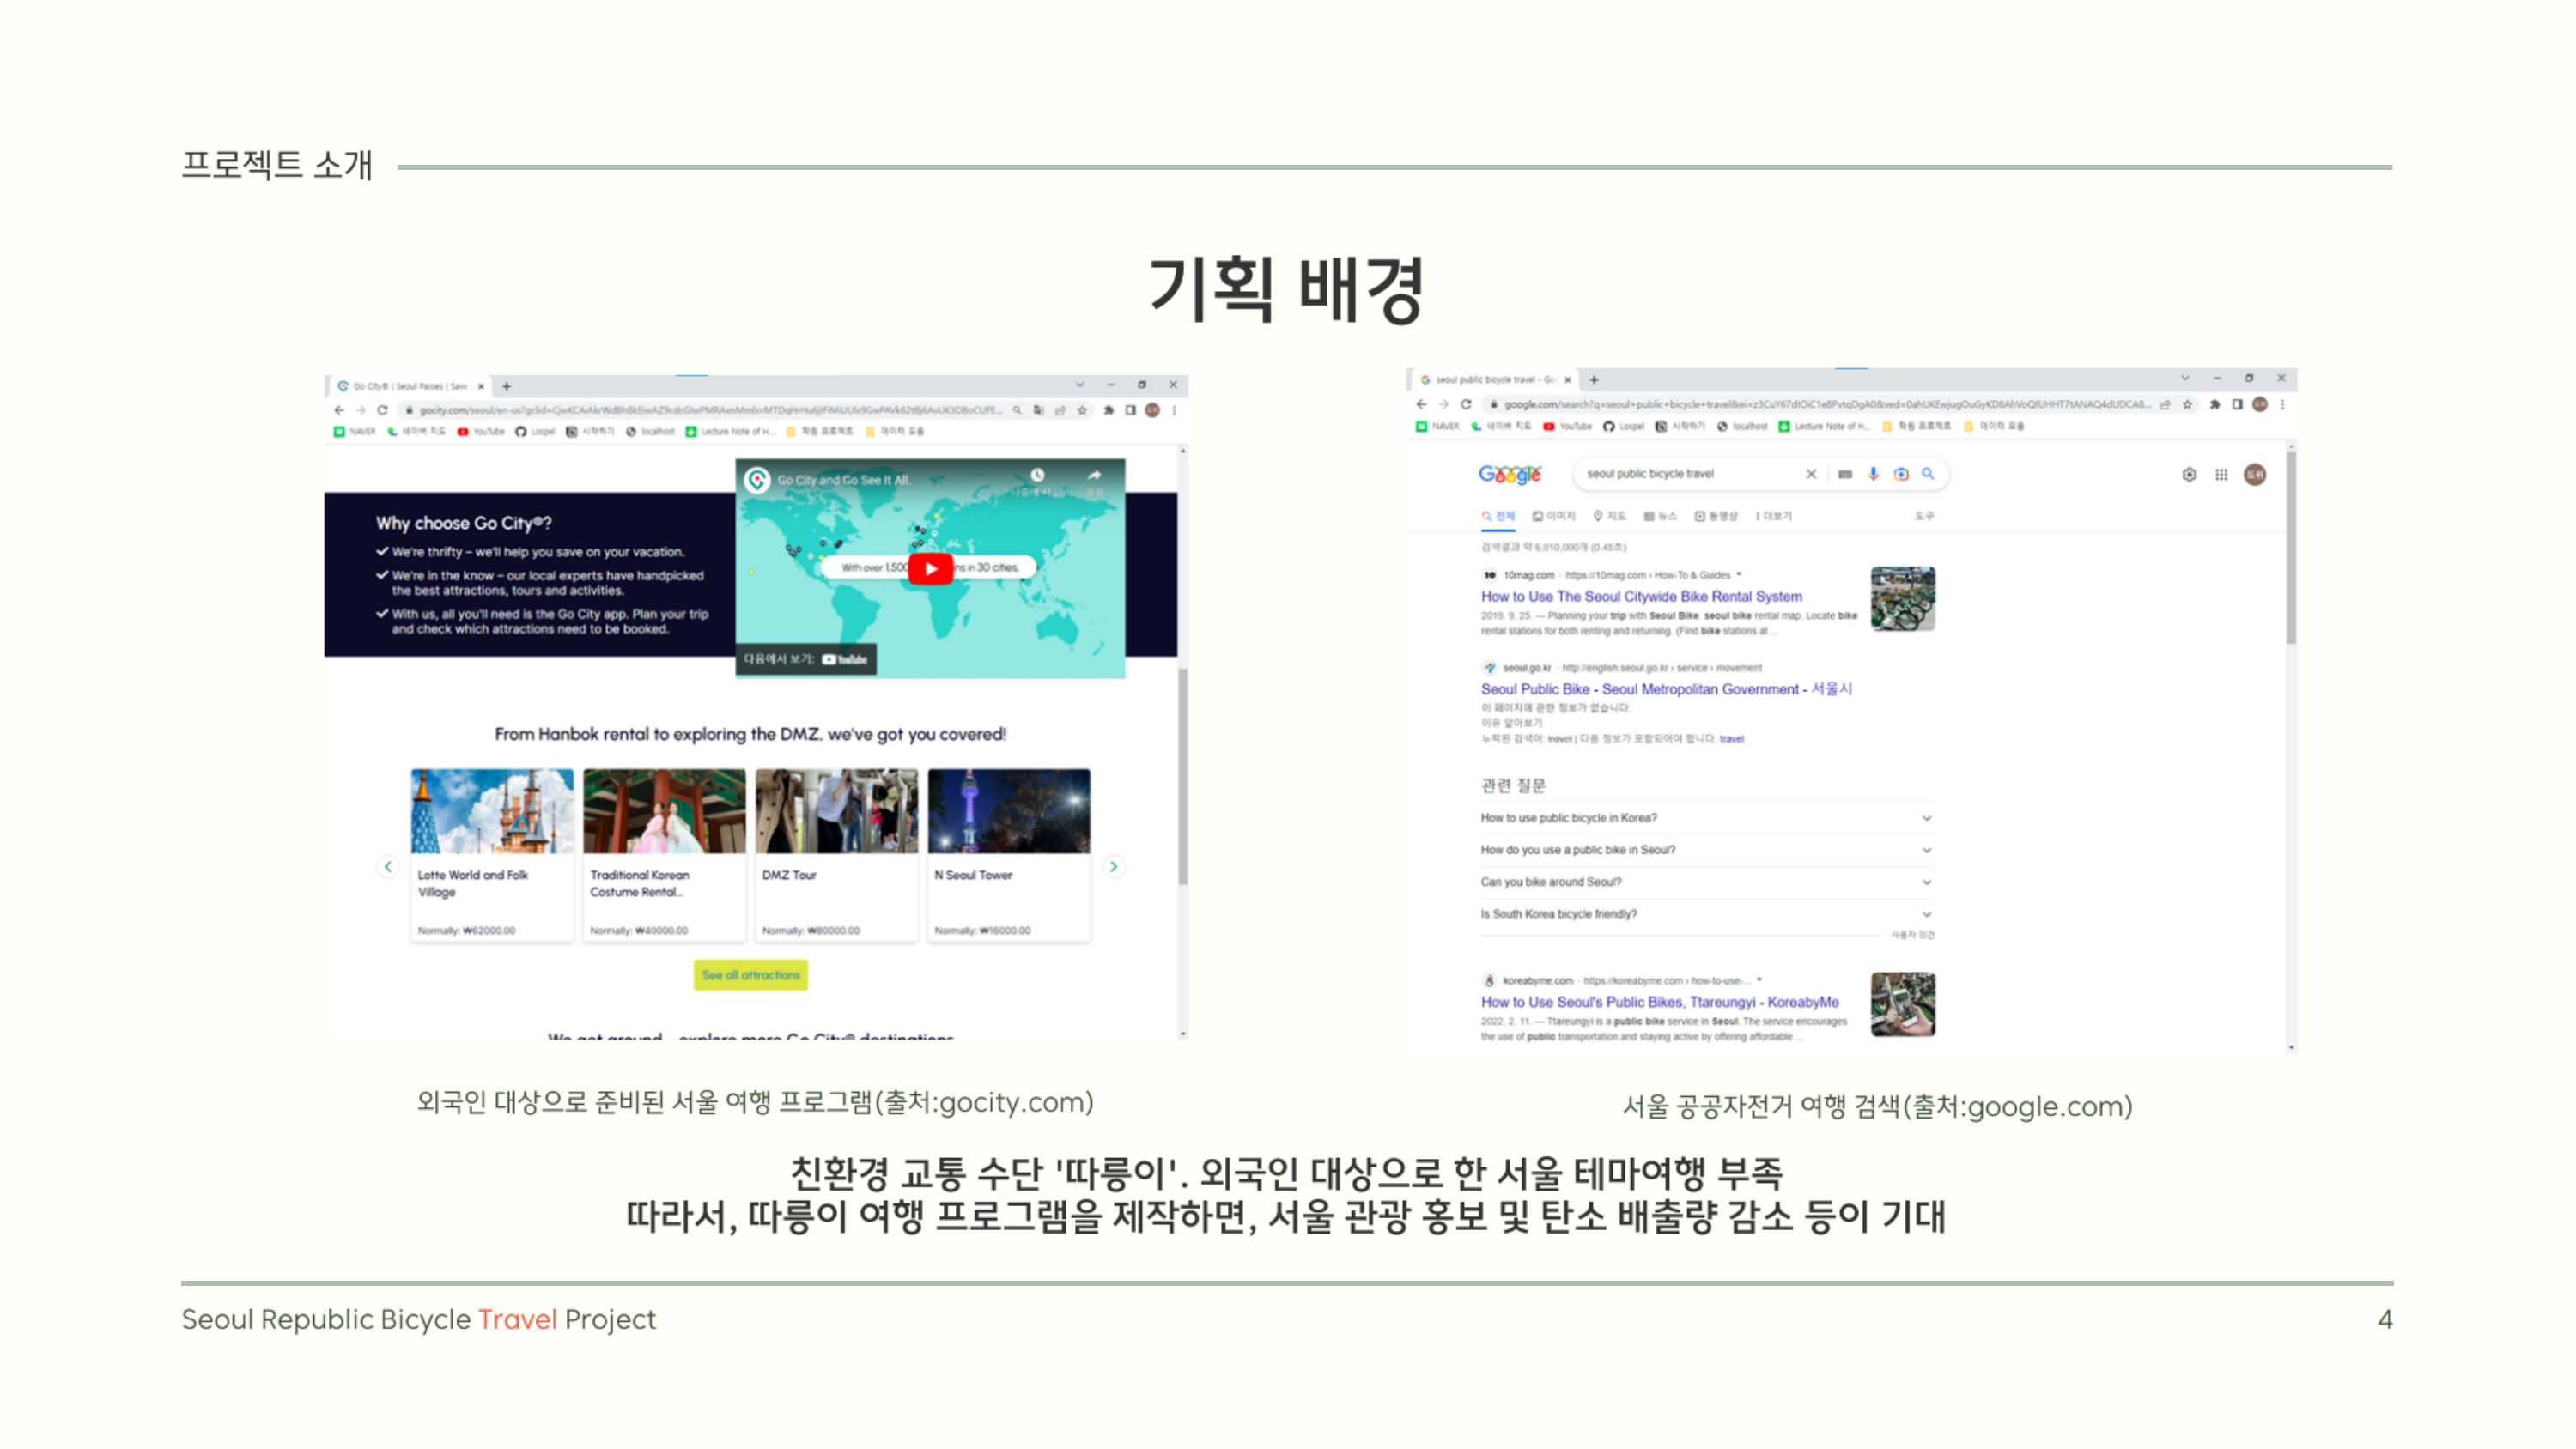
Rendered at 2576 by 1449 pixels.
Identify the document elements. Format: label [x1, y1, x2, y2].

text_box [1403, 366, 2300, 1057]
text_box [398, 165, 2394, 170]
text_box [322, 373, 1193, 1044]
picture [176, 139, 390, 205]
picture [343, 1082, 1104, 1131]
text_box [181, 1281, 2395, 1286]
picture [2373, 1300, 2409, 1341]
picture [1410, 1086, 2144, 1135]
picture [1066, 230, 1447, 360]
picture [178, 1300, 668, 1350]
picture [262, 1146, 1959, 1255]
